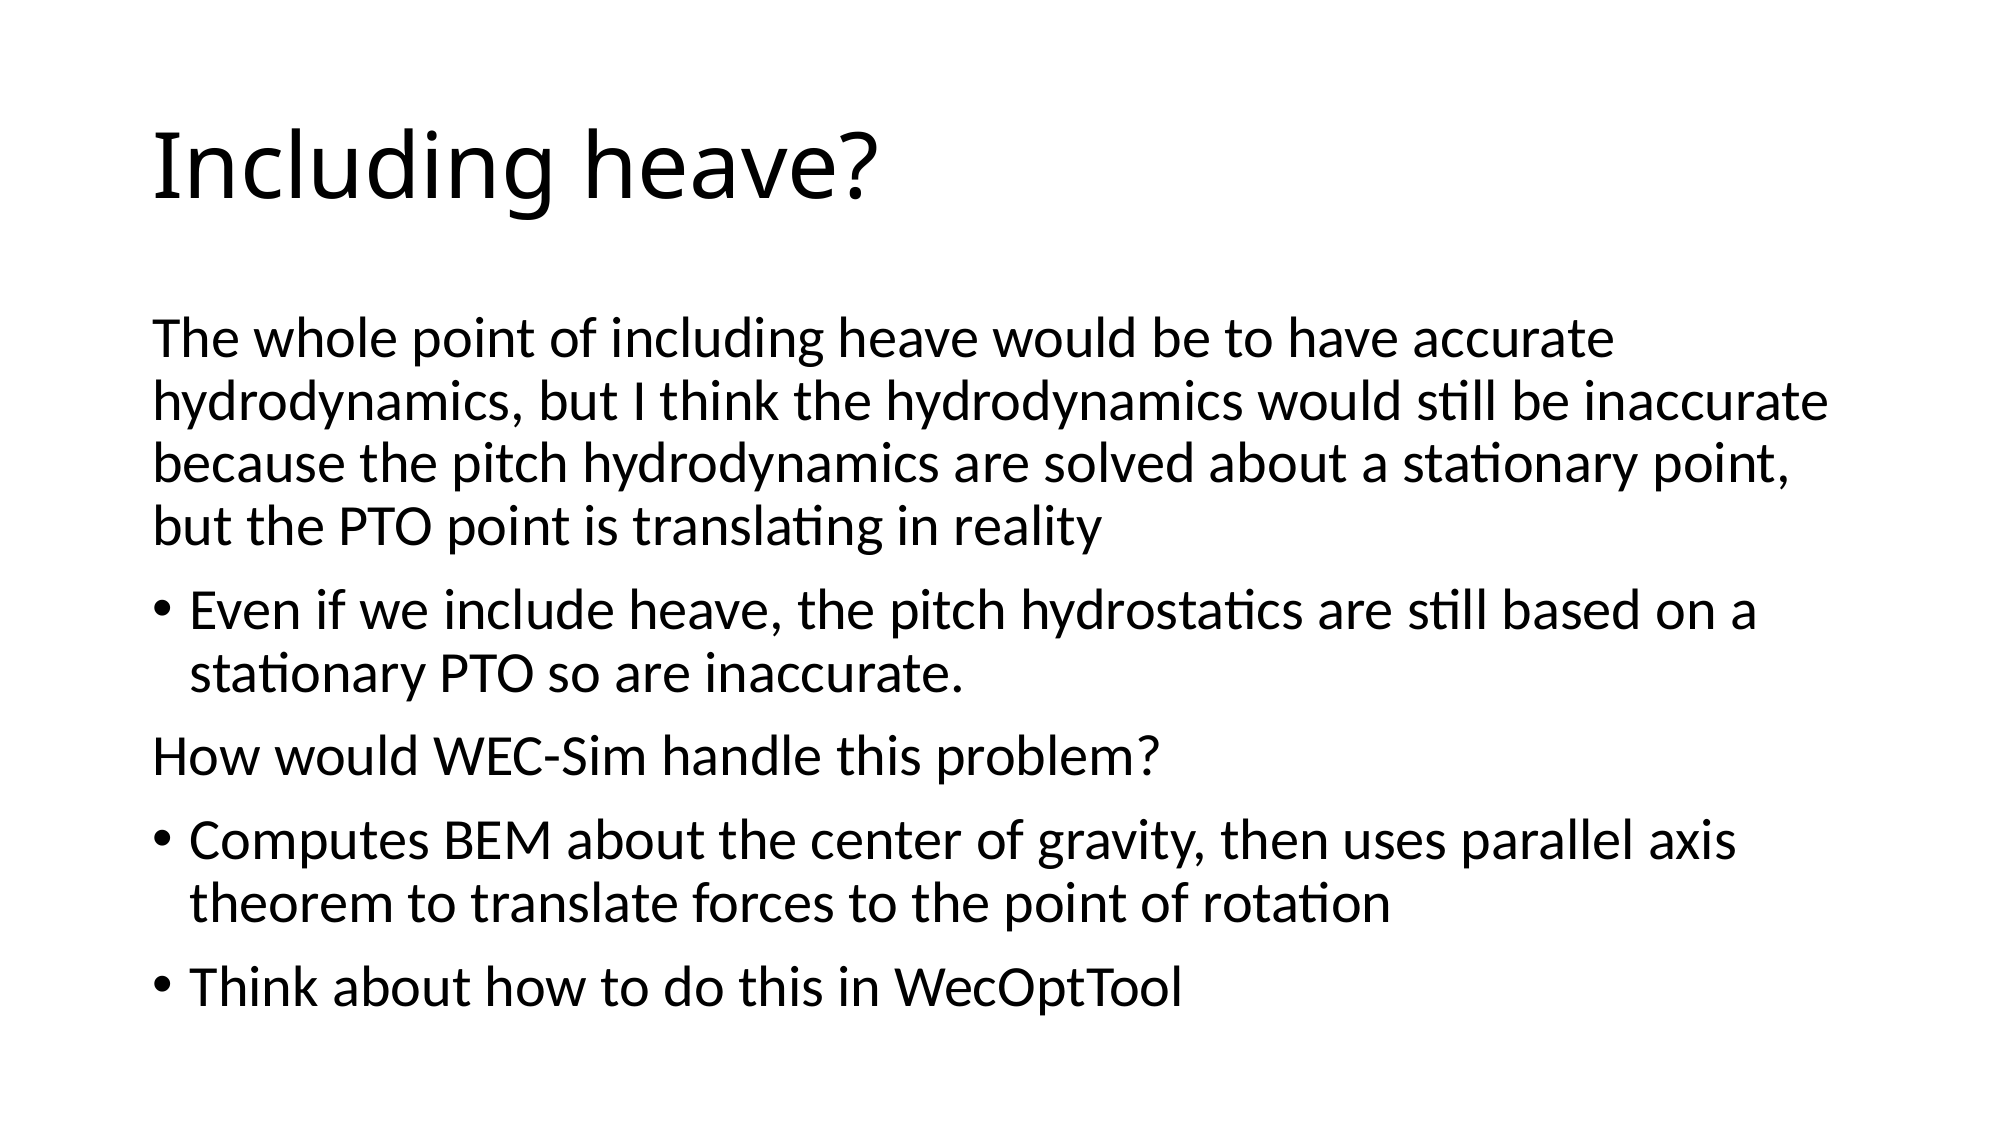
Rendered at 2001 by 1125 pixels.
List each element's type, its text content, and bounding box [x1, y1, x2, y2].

list The whole point of including heave would be to have accurate hydrodynamics, but I think the hydrodynamics would still be inaccurate because the pitch hydrodynamics are solved about a stationary point, but the PTO point is translating in reality Even if we include heave, the pitch hydrostatics are still based on a stationary PTO so are inaccurate. How would WEC-Sim handle this problem? Computes BEM about the center of gravity, then uses parallel axis theorem to translate forces to the point of rotation Think about how to do this in WecOptTool [137, 299, 1863, 1085]
title Including heave? [137, 59, 1863, 278]
